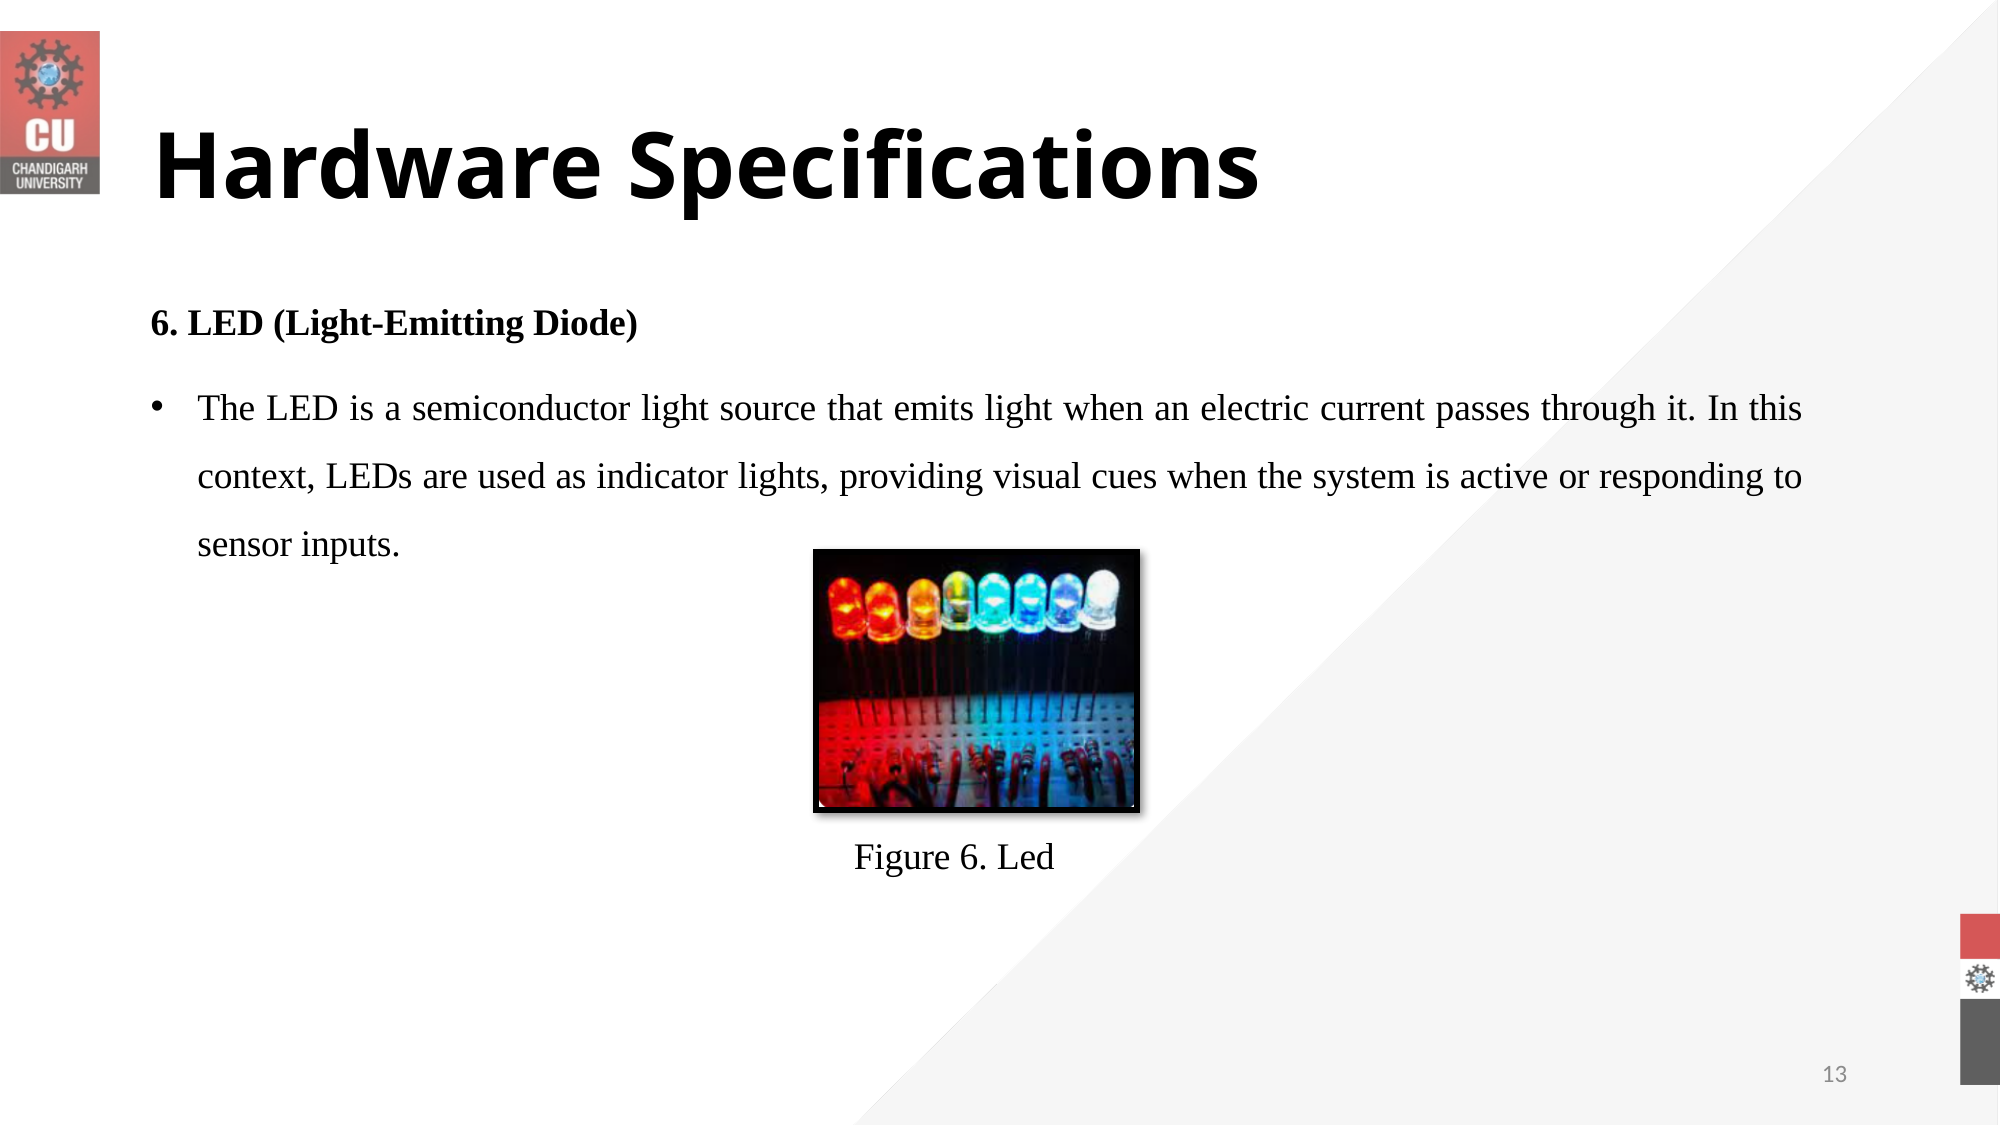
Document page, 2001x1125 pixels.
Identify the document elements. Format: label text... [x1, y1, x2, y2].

list 6. LED (Light-Emitting Diode) The LED is a semiconductor light source that emits light when an electric current passes through it. In this context, LEDs are used as indicator lights, providing visual cues when the system is active or responding to sensor inputs. Figure 6. Led [79, 267, 1863, 1014]
picture [819, 554, 1134, 807]
slide_number 13 [1412, 1042, 1863, 1103]
title Hardware Specifications [137, 59, 1863, 267]
